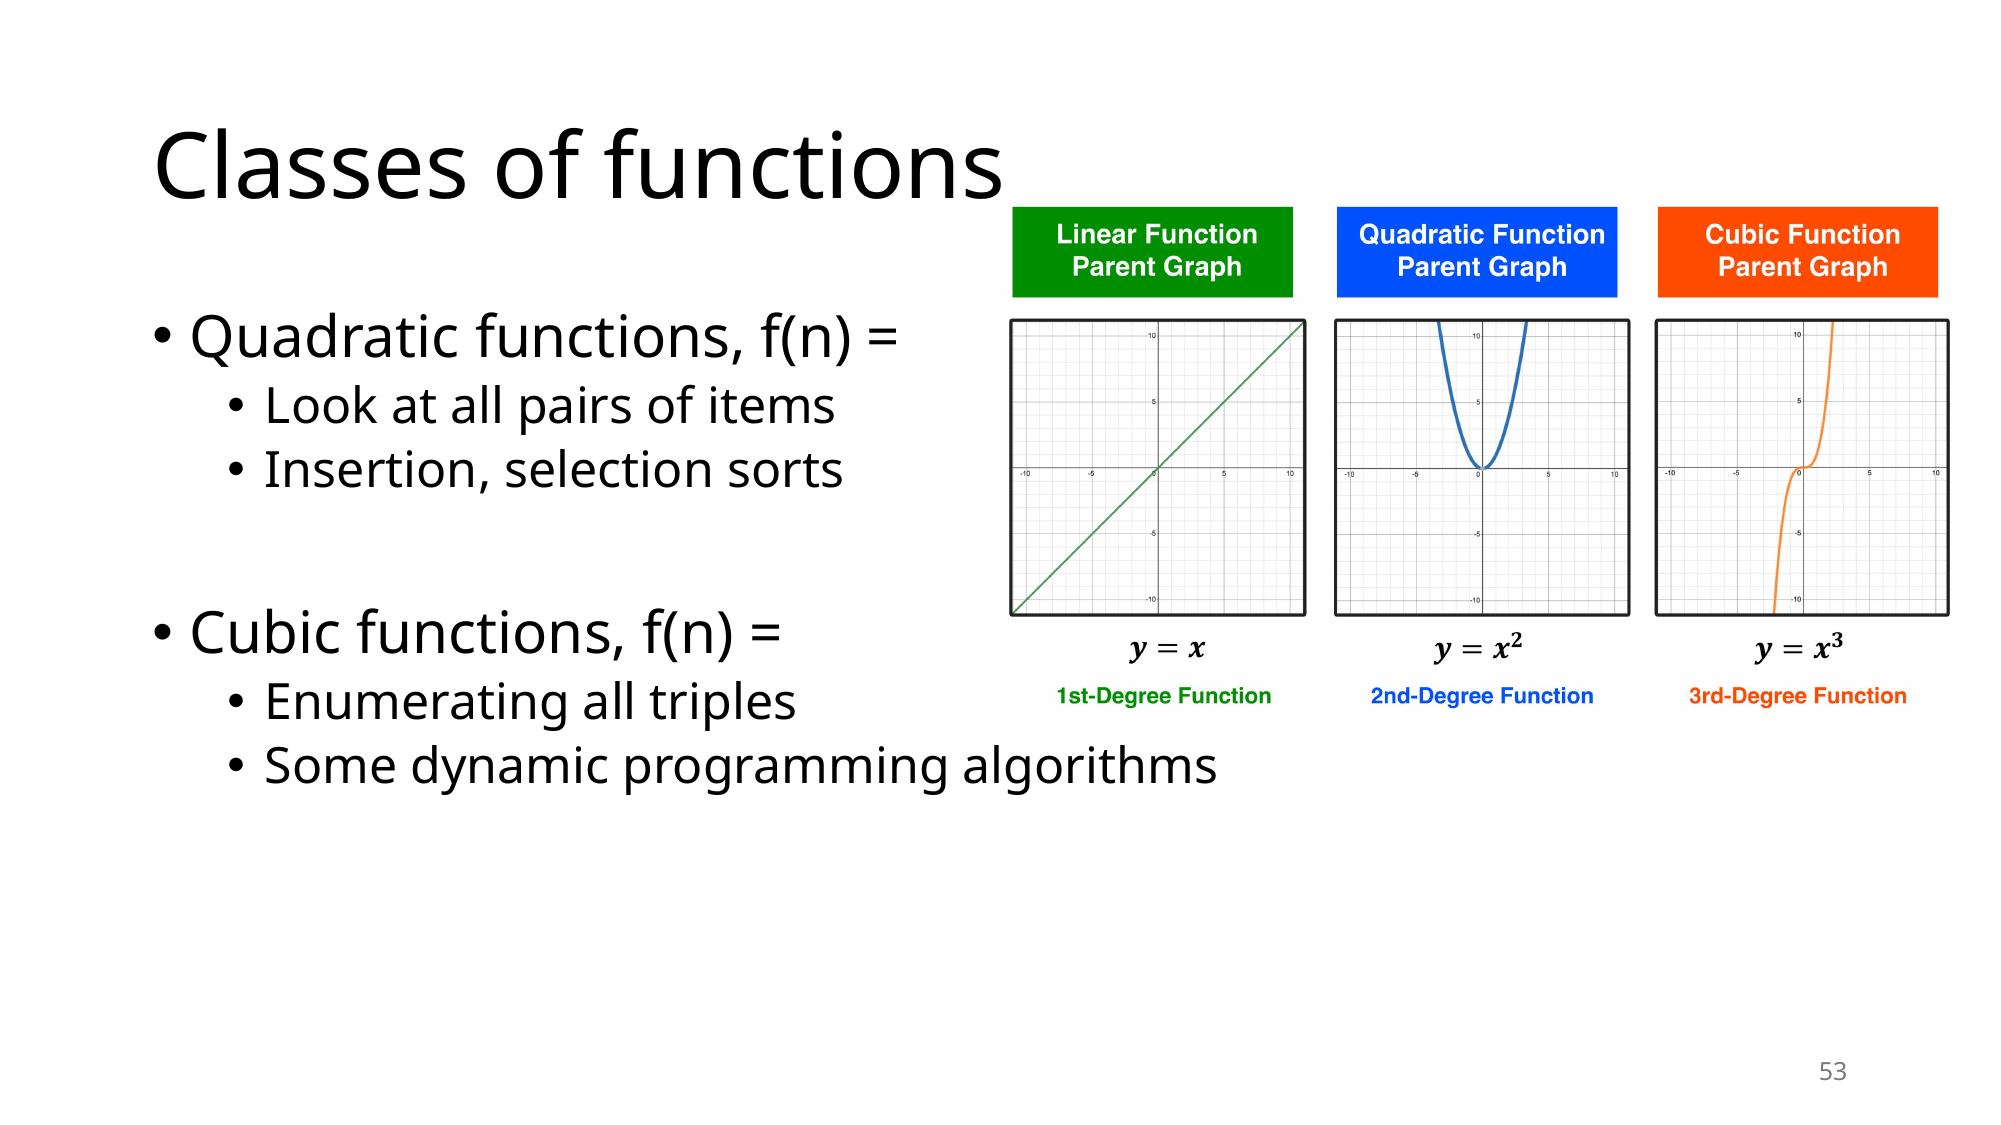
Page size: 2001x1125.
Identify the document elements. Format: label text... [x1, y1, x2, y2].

title Classes of functions [137, 59, 1863, 278]
picture [964, 201, 2000, 716]
slide_number 53 [1412, 1042, 1863, 1103]
